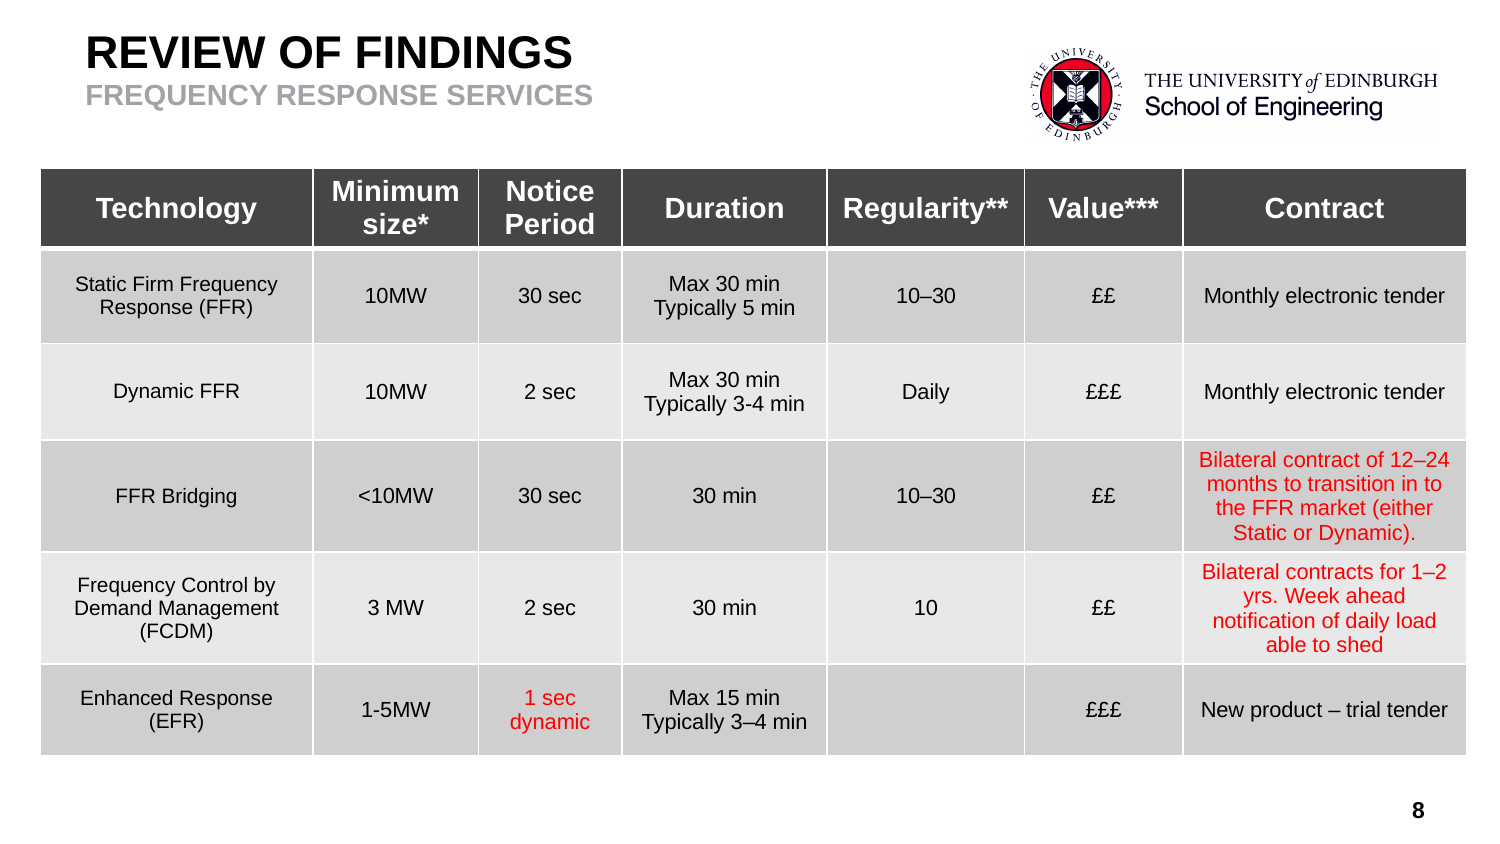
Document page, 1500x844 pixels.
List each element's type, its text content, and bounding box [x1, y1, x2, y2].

table_cell Enhanced Response (EFR) [41, 665, 312, 755]
table_cell ££ [1025, 441, 1182, 551]
table_cell 10MW [314, 344, 478, 439]
picture [1030, 48, 1437, 141]
table_cell Bilateral contract of 12–24 months to transition in to the FFR market (either Static or Dynamic). [1184, 441, 1466, 551]
table_cell Frequency Control by Demand Management (FCDM) [41, 553, 312, 663]
table_cell 10MW [314, 251, 478, 343]
table_header Value*** [1025, 169, 1182, 246]
table_cell 30 sec [479, 441, 621, 551]
table_cell 30 min [623, 553, 826, 663]
table_cell ££ [1025, 553, 1182, 663]
table_cell Max 30 min Typically 5 min [623, 251, 826, 343]
table_cell 30 min [623, 441, 826, 551]
table_header Notice Period [479, 169, 621, 246]
table_cell Max 30 min Typically 3-4 min [623, 344, 826, 439]
table_cell Monthly electronic tender [1184, 251, 1466, 343]
table_cell <10MW [314, 441, 478, 551]
table_cell 10 [828, 553, 1024, 663]
title REVIEW OF FINDINGS FREQUENCY RESPONSE SERVICES [85, 26, 1013, 145]
table_cell New product – trial tender [1184, 665, 1466, 755]
table_header Technology [41, 169, 312, 246]
table_cell FFR Bridging [41, 441, 312, 551]
table_cell 2 sec [479, 553, 621, 663]
table_cell Daily [828, 344, 1024, 439]
table_header Contract [1184, 169, 1466, 246]
table_cell ££ [1025, 251, 1182, 343]
table_cell 30 sec [479, 251, 621, 343]
table_cell [828, 665, 1024, 755]
table_cell Max 15 min Typically 3–4 min [623, 665, 826, 755]
table_cell 1-5MW [314, 665, 478, 755]
table_cell 10–30 [828, 251, 1024, 343]
table_cell 1 sec dynamic [479, 665, 621, 755]
table_cell 2 sec [479, 344, 621, 439]
table_header Duration [623, 169, 826, 246]
table_cell Dynamic FFR [41, 344, 312, 439]
table_cell 10–30 [828, 441, 1024, 551]
table_cell £££ [1025, 665, 1182, 755]
table_cell Bilateral contracts for 1–2 yrs. Week ahead notification of daily load able to shed [1184, 553, 1466, 663]
table_cell Static Firm Frequency Response (FFR) [41, 251, 312, 343]
table_header Regularity** [828, 169, 1024, 246]
table_cell £££ [1025, 344, 1182, 439]
table_cell Monthly electronic tender [1184, 344, 1466, 439]
table_cell 3 MW [314, 553, 478, 663]
table_header Minimum size* [314, 169, 478, 246]
